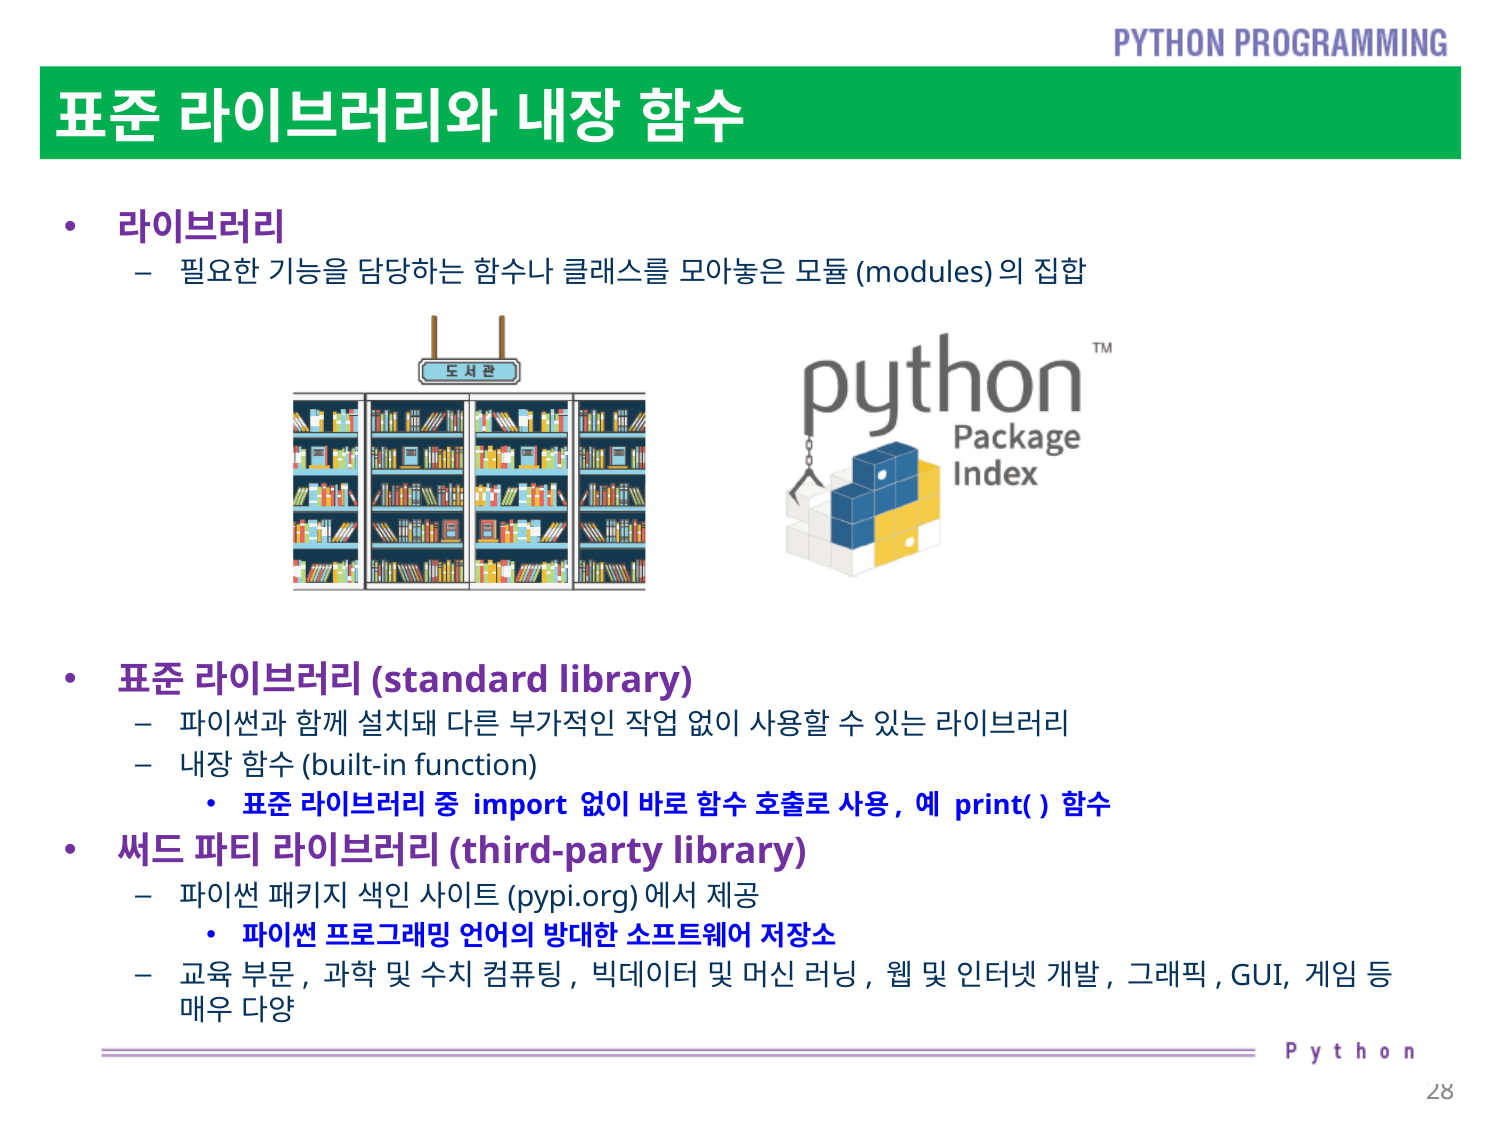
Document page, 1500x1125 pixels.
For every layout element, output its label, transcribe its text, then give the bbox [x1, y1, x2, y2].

list 라이브러리 필요한 기능을 담당하는 함수나 클래스를 모아놓은 모듈(modules)의 집합 표준 라이브러리(standard library) 파이썬과 함께 설치돼 다른 부가적인 작업 없이 사용할 수 있는 라이브러리 내장 함수(built-in function) 표준 라이브러리 중 import 없이 바로 함수 호출로 사용, 예 print( ) 함수 써드 파티 라이브러리(third-party library) 파이썬 패키지 색인 사이트(pypi.org)에서 제공 파이썬 프로그래밍 언어의 방대한 소프트웨어 저장소 교육 부문, 과학 및 수치 컴퓨팅, 빅데이터 및 머신 러닝, 웹 및 인터넷 개발, 그래픽, GUI, 게임 등 매우 다양 [48, 195, 1461, 1041]
picture [18, 1020, 1483, 1084]
picture [1106, 13, 1462, 66]
title 표준 라이브러리와 내장 함수 [39, 76, 1444, 152]
picture [274, 303, 658, 599]
picture [779, 328, 1120, 583]
slide_number 28 [1119, 1071, 1470, 1112]
